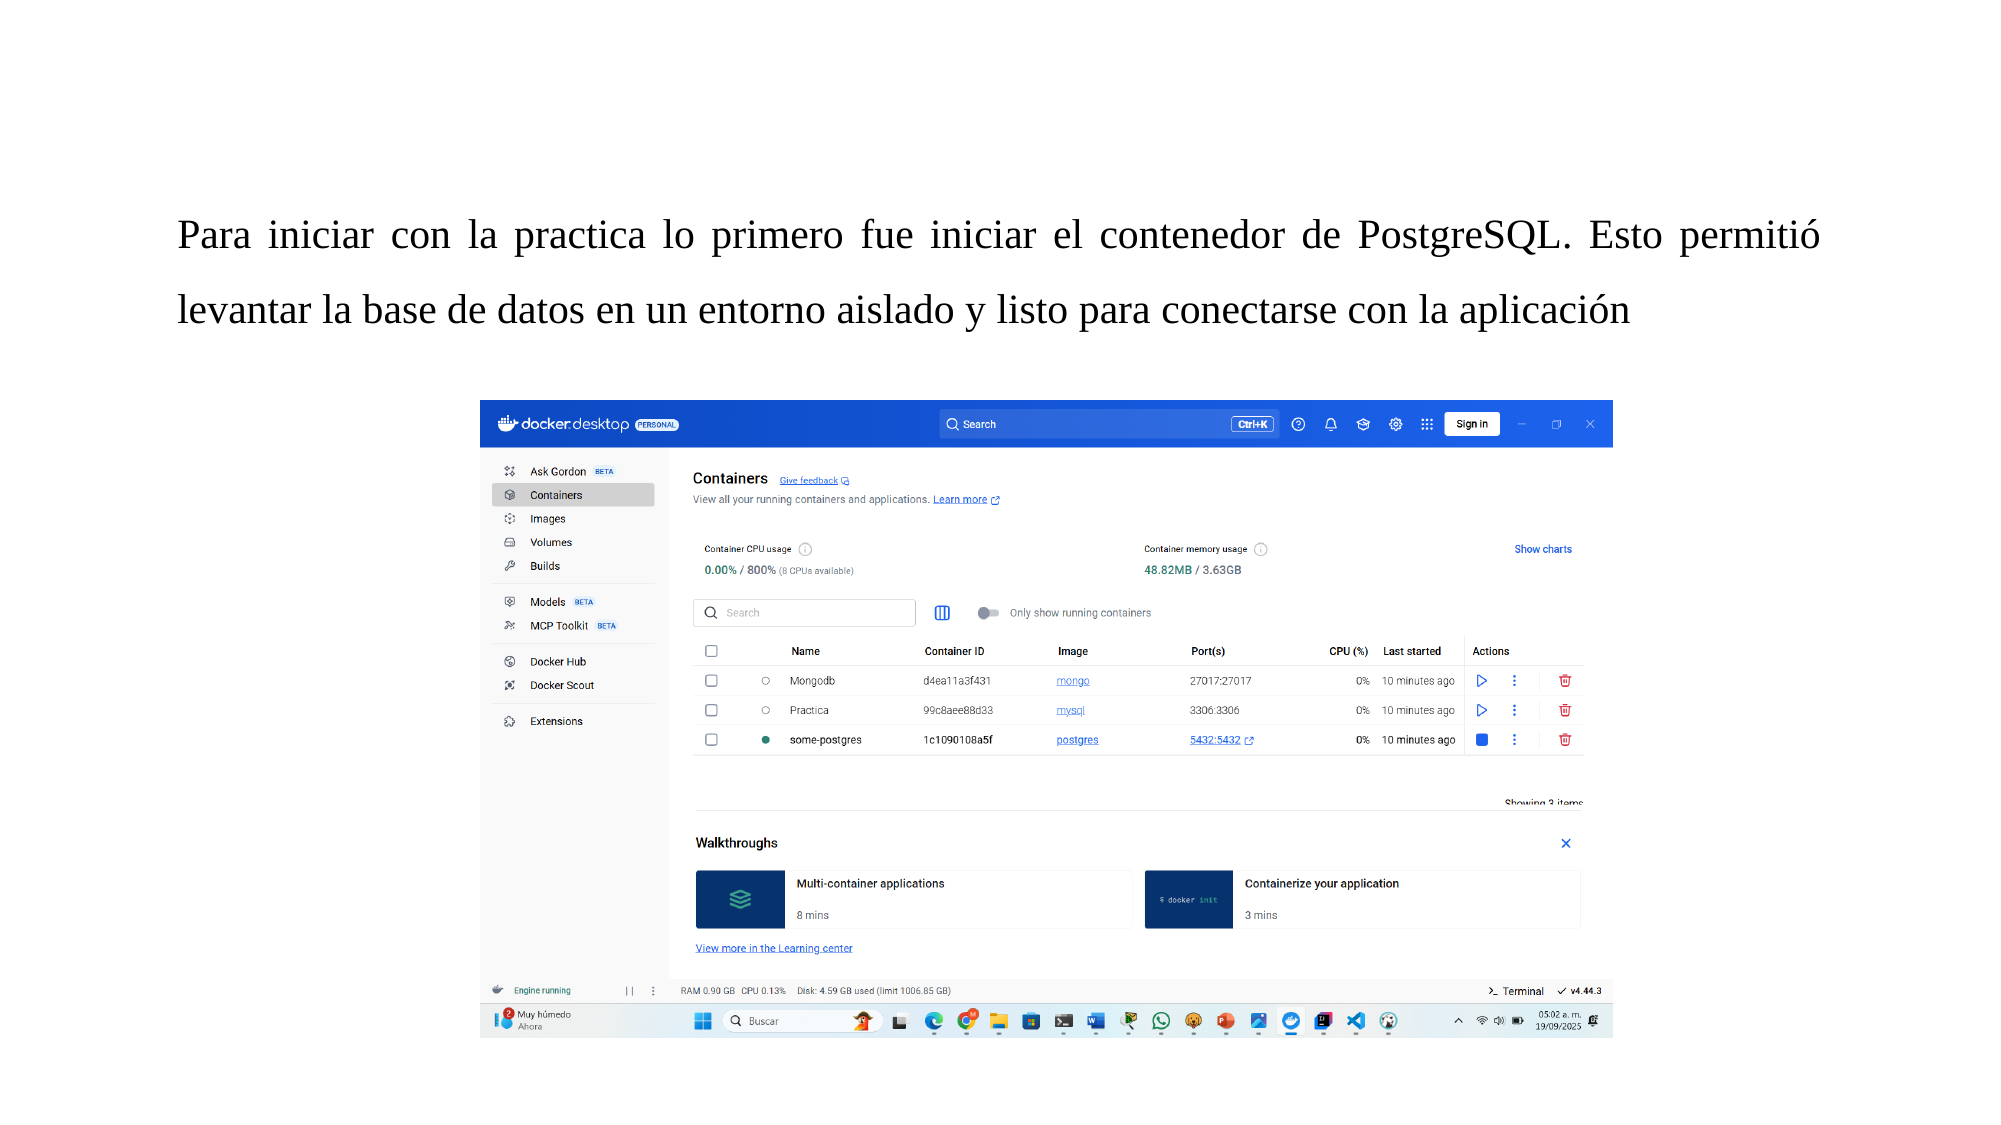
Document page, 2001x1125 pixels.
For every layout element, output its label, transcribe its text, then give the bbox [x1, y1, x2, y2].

title Para iniciar con la practica lo primero fue iniciar el contenedor de PostgreSQL. Esto permitió levantar la base de datos en un entorno aislado y listo para conectarse con la aplicación [162, 165, 1838, 348]
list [479, 400, 1614, 1039]
